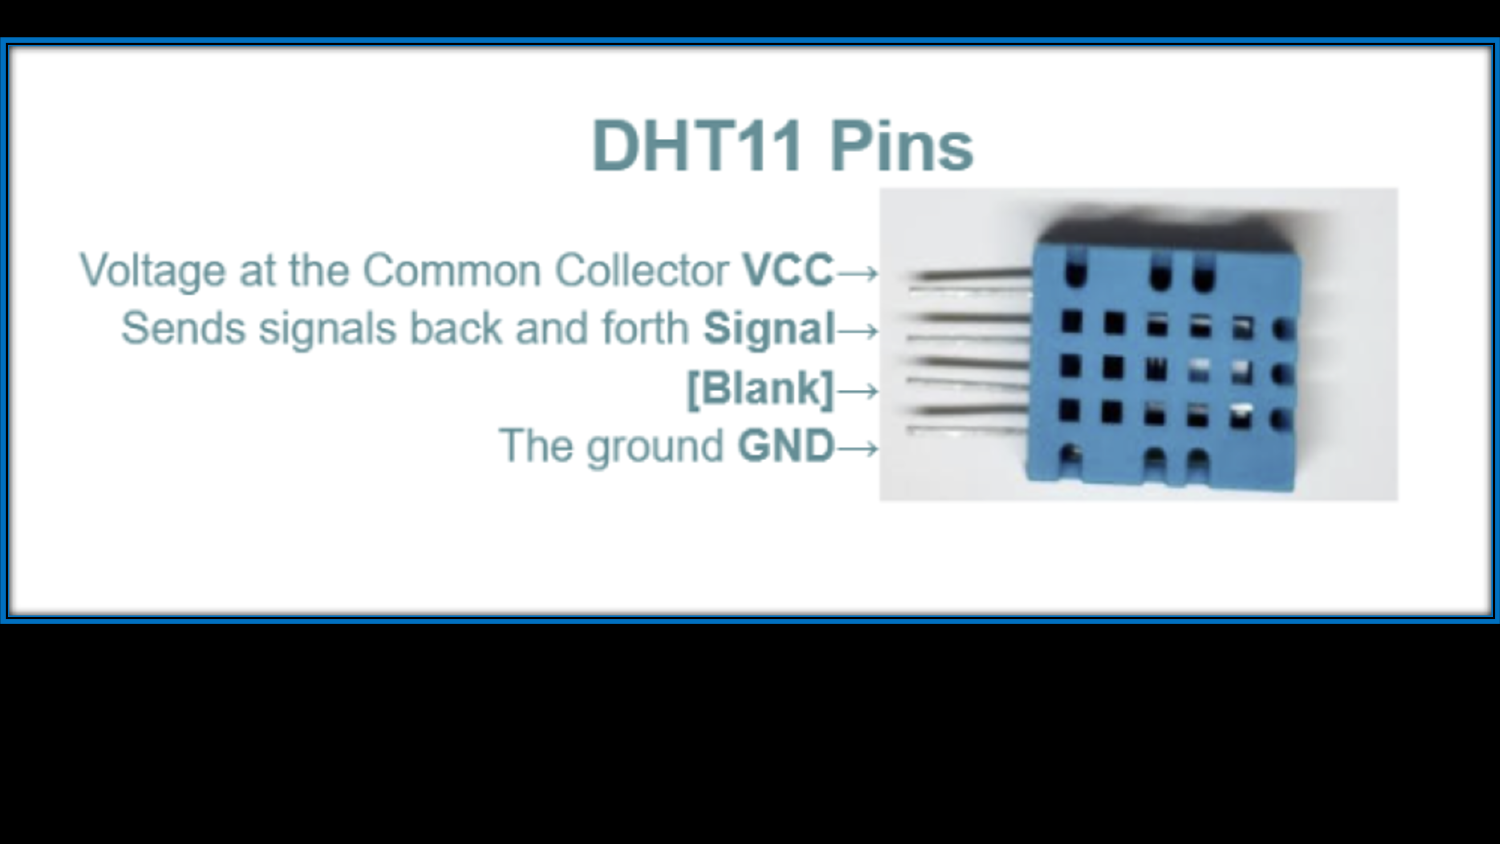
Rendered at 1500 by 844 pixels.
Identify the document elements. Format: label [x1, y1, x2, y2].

picture [0, 37, 1500, 624]
